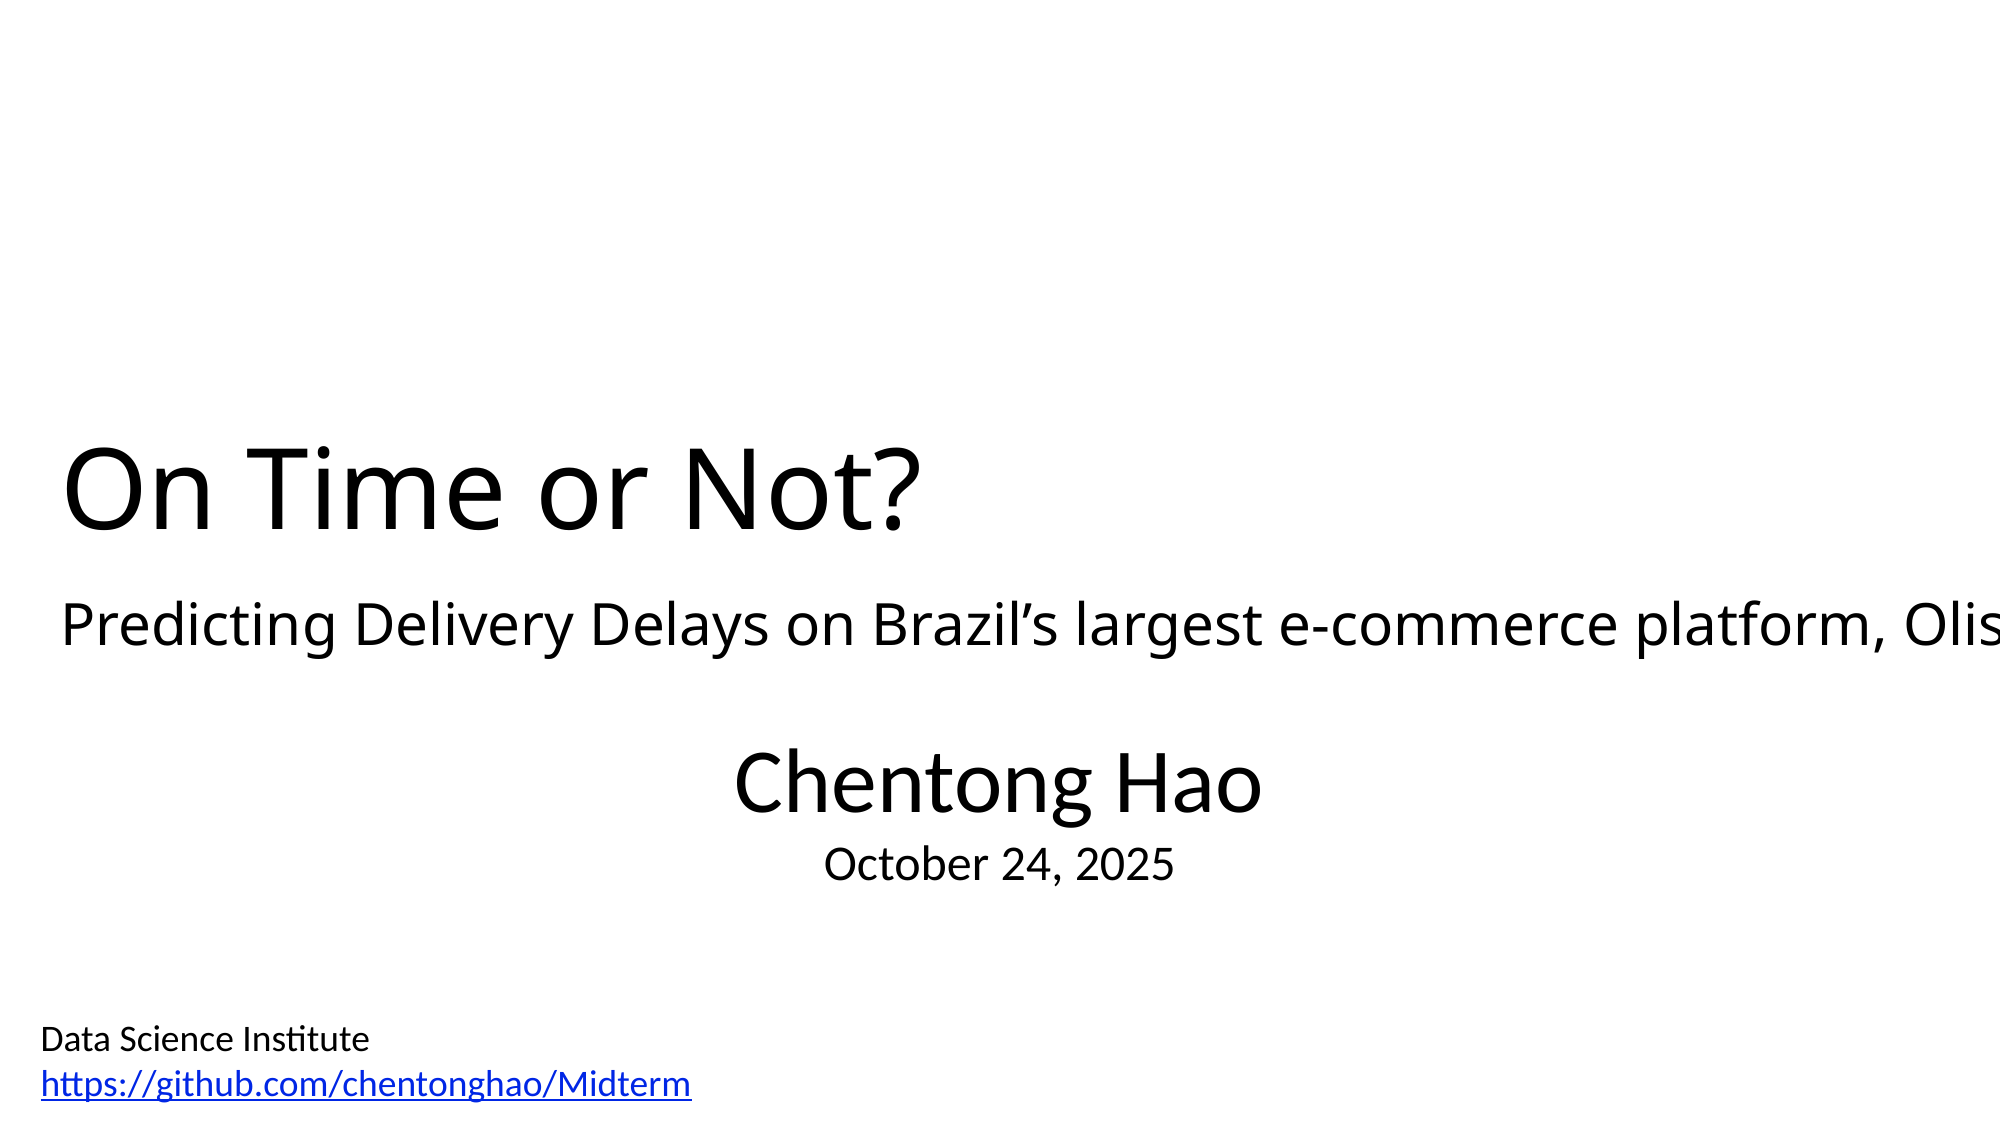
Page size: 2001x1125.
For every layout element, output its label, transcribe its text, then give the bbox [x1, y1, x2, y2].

text_box Chentong Hao October 24, 2025 [0, 713, 2000, 898]
text_box Data Science Institute https://github.com/chentonghao/Midterm [25, 1006, 707, 1125]
text_box On Time or Not? Predicting Delivery Delays on Brazil’s largest e-commerce platform, Olist [45, 342, 2000, 665]
